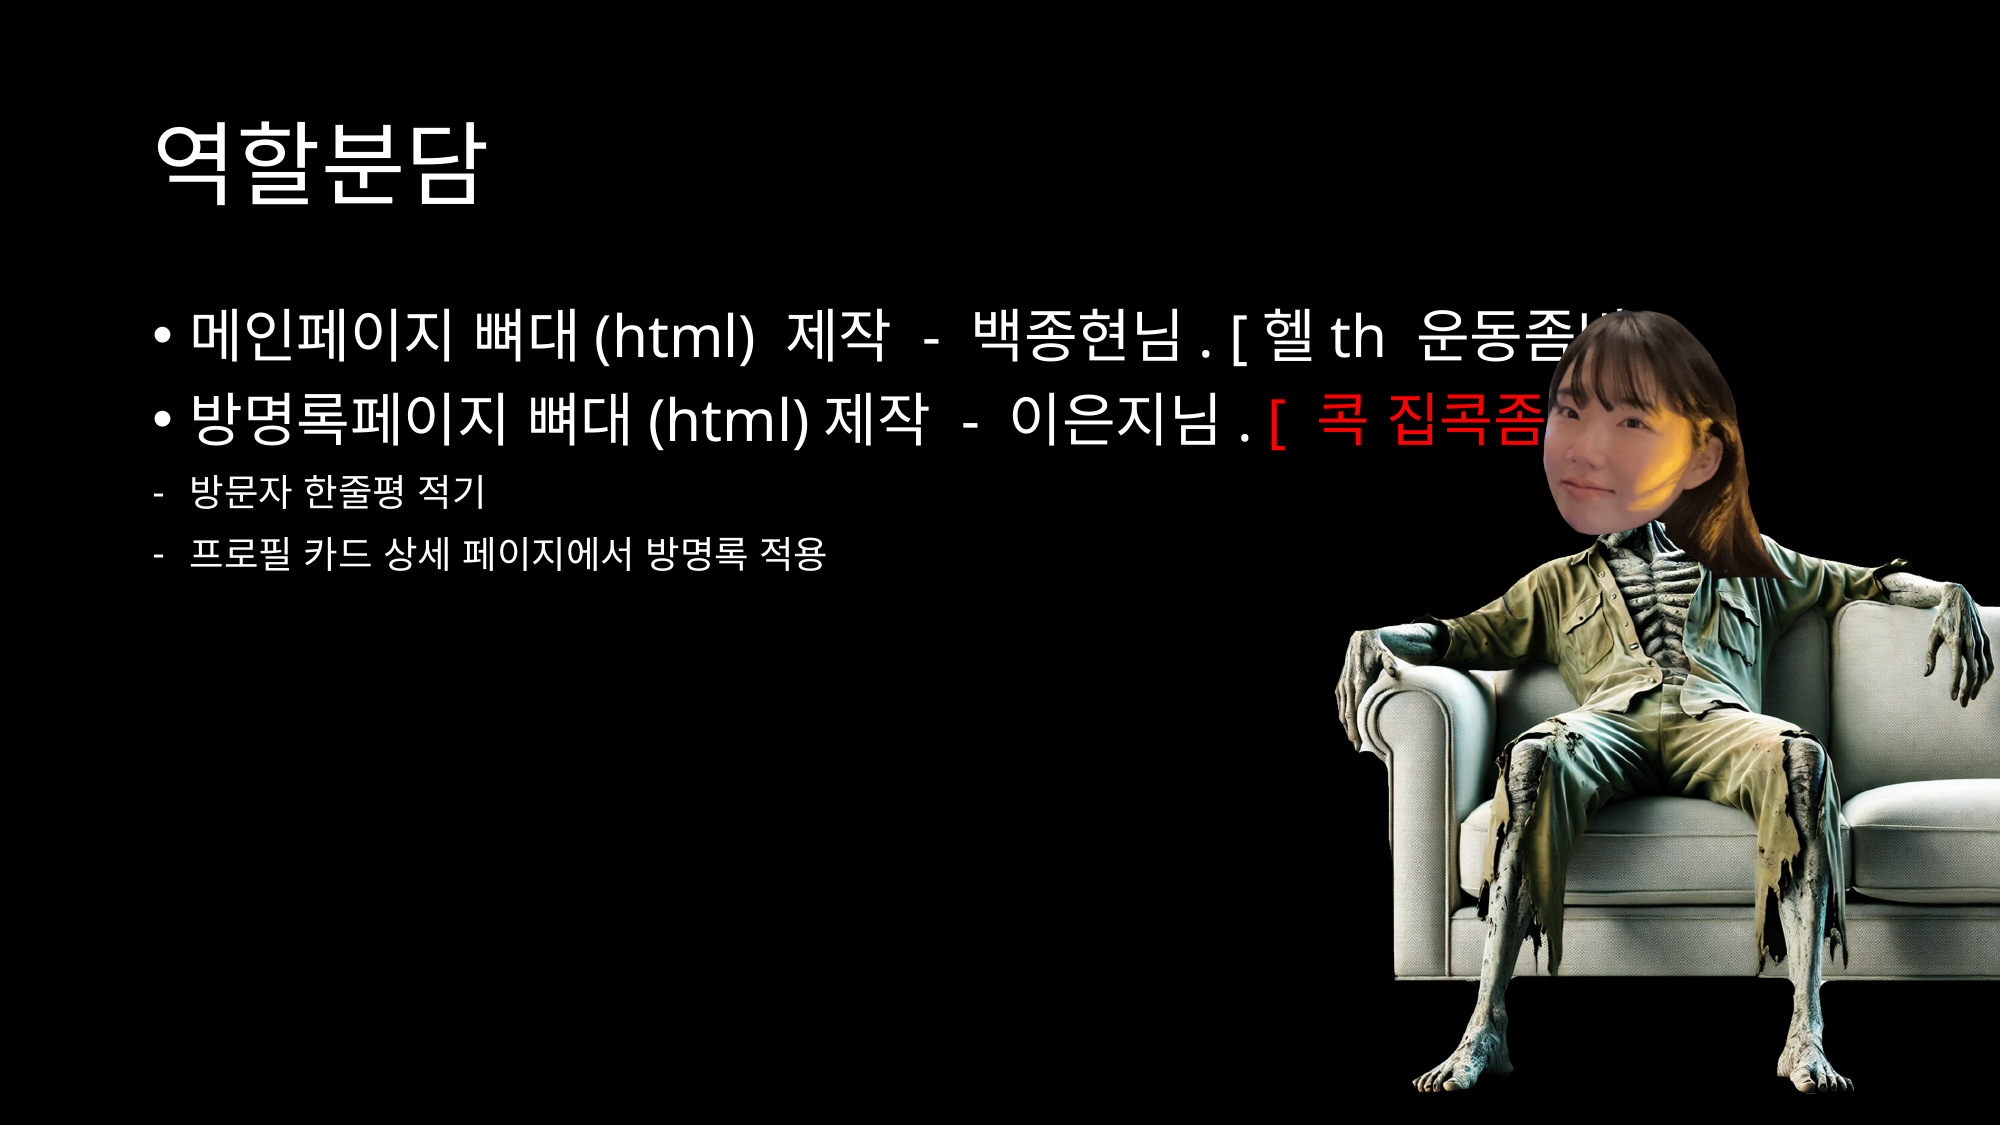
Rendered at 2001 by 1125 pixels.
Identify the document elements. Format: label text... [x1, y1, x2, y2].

list 메인페이지 뼈대(html) 제작 - 백종현님. [헬th 운동좀비] 방명록페이지 뼈대(html)제작 - 이은지님. [ 콕 집콕좀비 ] 방문자 한줄평 적기 프로필 카드 상세 페이지에서 방명록 적용 [137, 299, 1326, 1014]
picture [1326, 111, 2000, 1125]
title 역할분담 [137, 59, 1863, 278]
